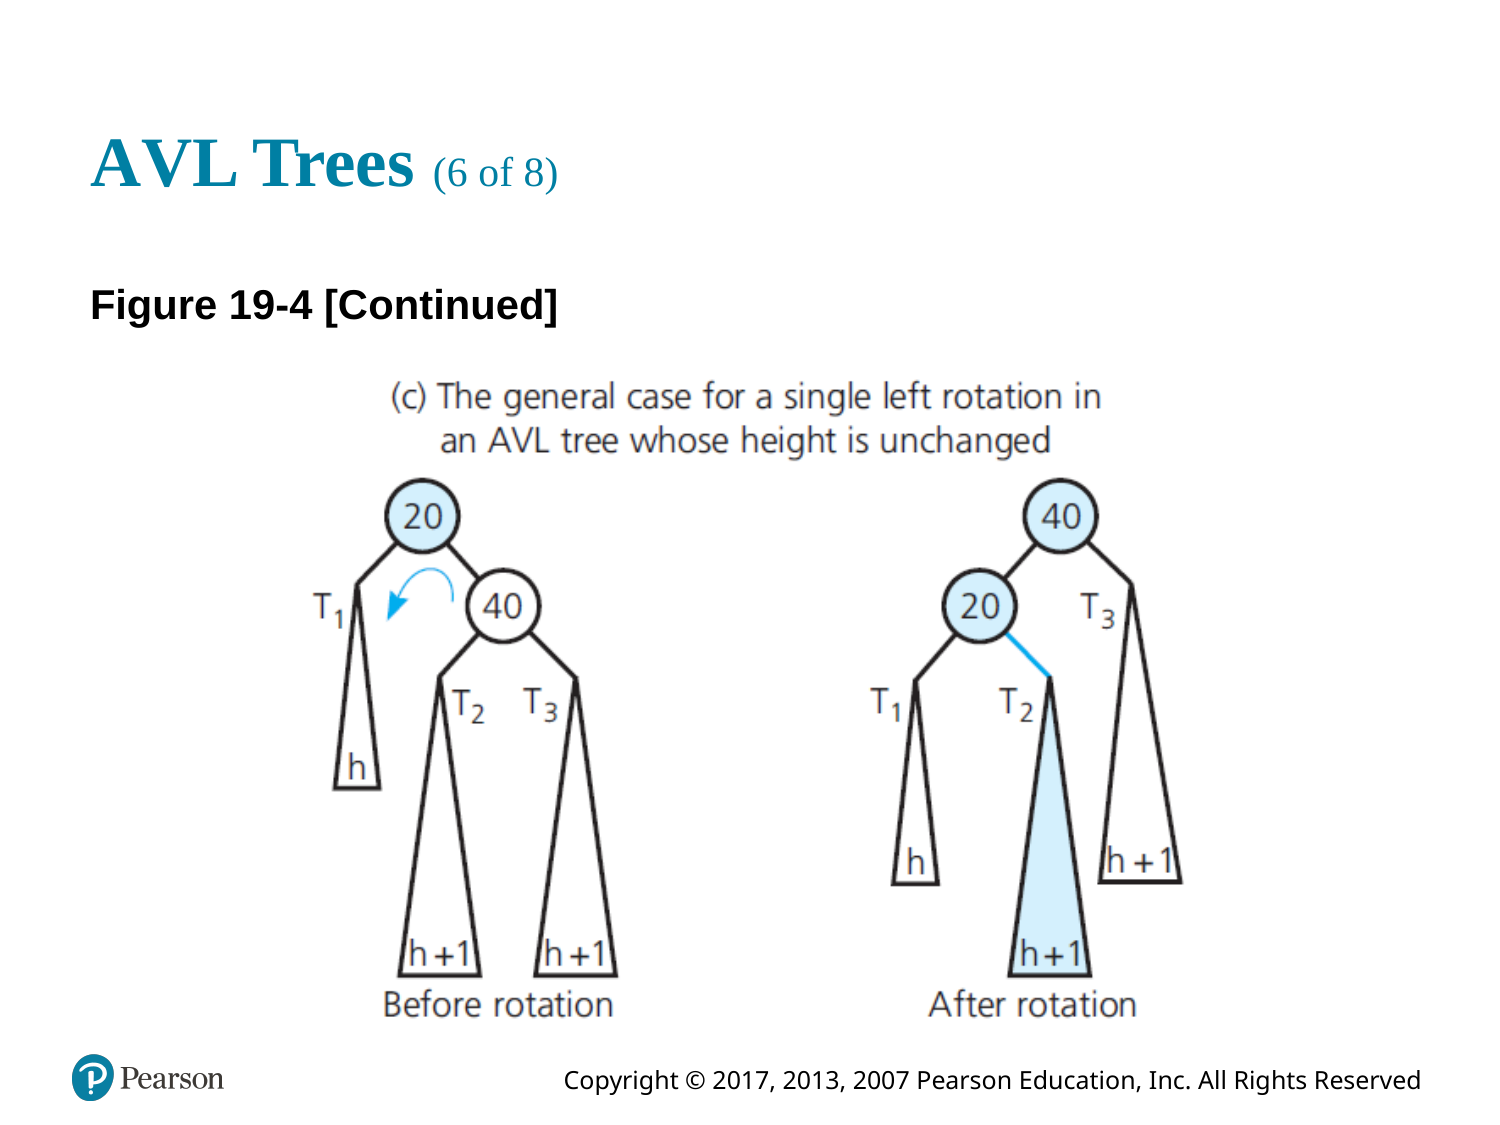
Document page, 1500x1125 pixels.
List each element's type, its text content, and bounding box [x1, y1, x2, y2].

picture [80, 1063, 106, 1088]
picture [72, 1054, 88, 1070]
picture [98, 1054, 224, 1101]
title A V L Trees (6 of 8) [75, 35, 1425, 216]
picture [308, 376, 1192, 1026]
picture [72, 1087, 83, 1101]
list Figure 19-4 [Continued] [75, 262, 1425, 337]
